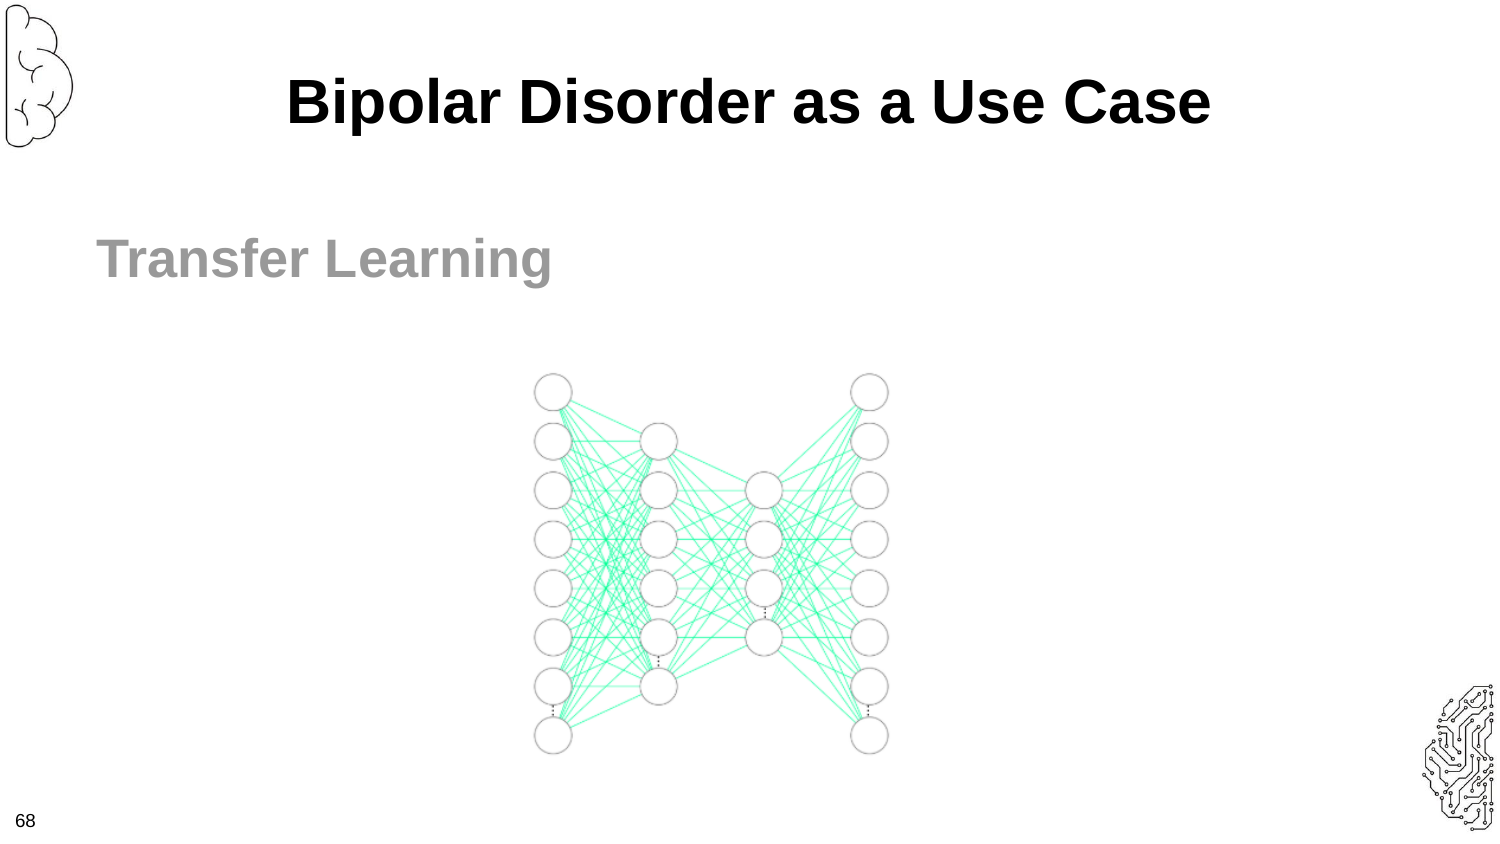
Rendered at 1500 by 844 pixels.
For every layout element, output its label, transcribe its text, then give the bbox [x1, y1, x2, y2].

picture [484, 312, 1016, 844]
text_box Bipolar Disorder as a Use Case [135, 31, 1365, 137]
text_box 68 [0, 793, 55, 844]
text_box Transfer Learning [95, 197, 1387, 289]
text_box [1415, 683, 1497, 836]
text_box [0, 0, 77, 153]
